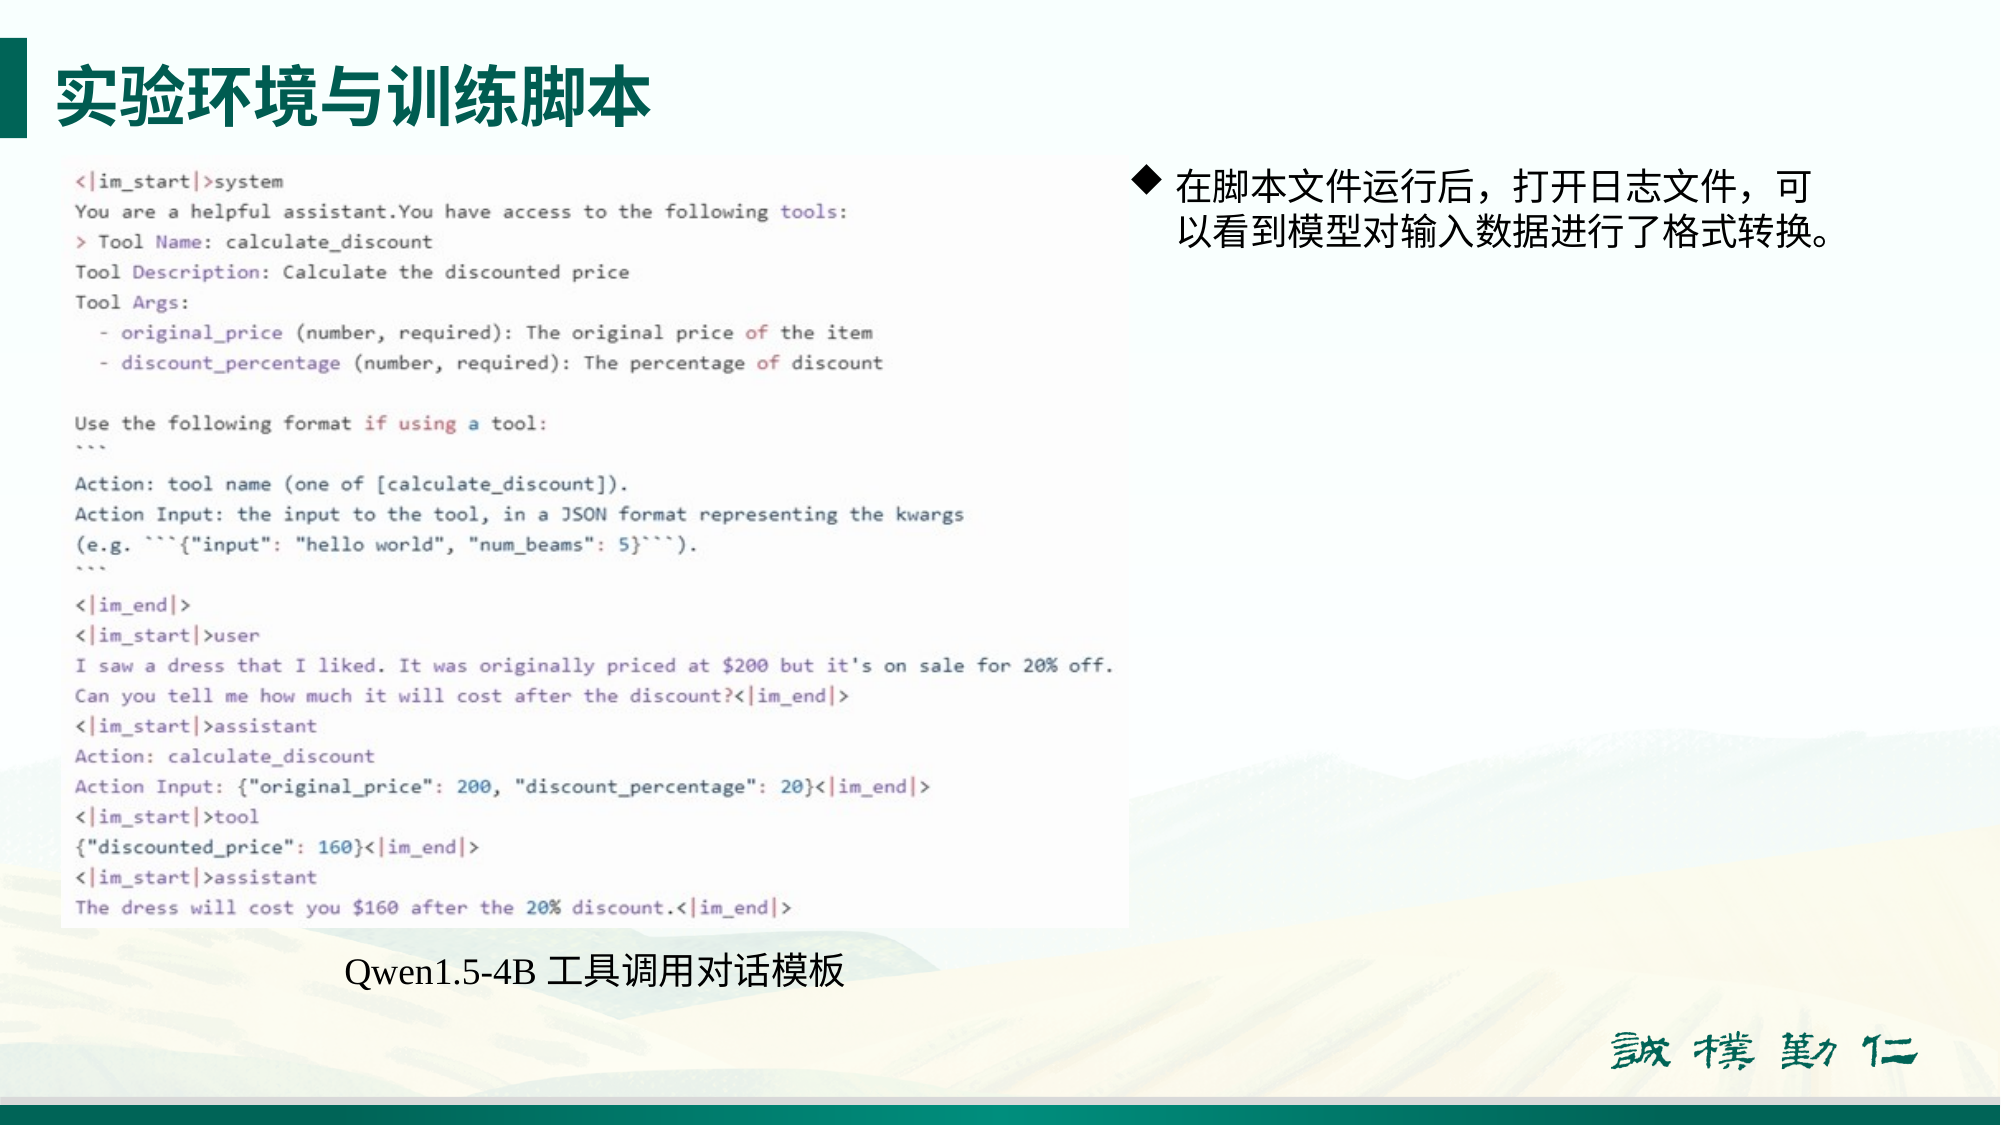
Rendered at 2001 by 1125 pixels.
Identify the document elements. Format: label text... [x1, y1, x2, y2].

text_box Qwen1.5-4B工具调用对话模板 [308, 939, 882, 1000]
picture [1611, 1017, 1918, 1084]
picture [61, 154, 1129, 929]
text_box 在脚本文件运行后，打开日志文件，可以看到模型对输入数据进行了格式转换。 [1129, 155, 1862, 260]
title 实验环境与训练脚本 [38, 55, 671, 144]
